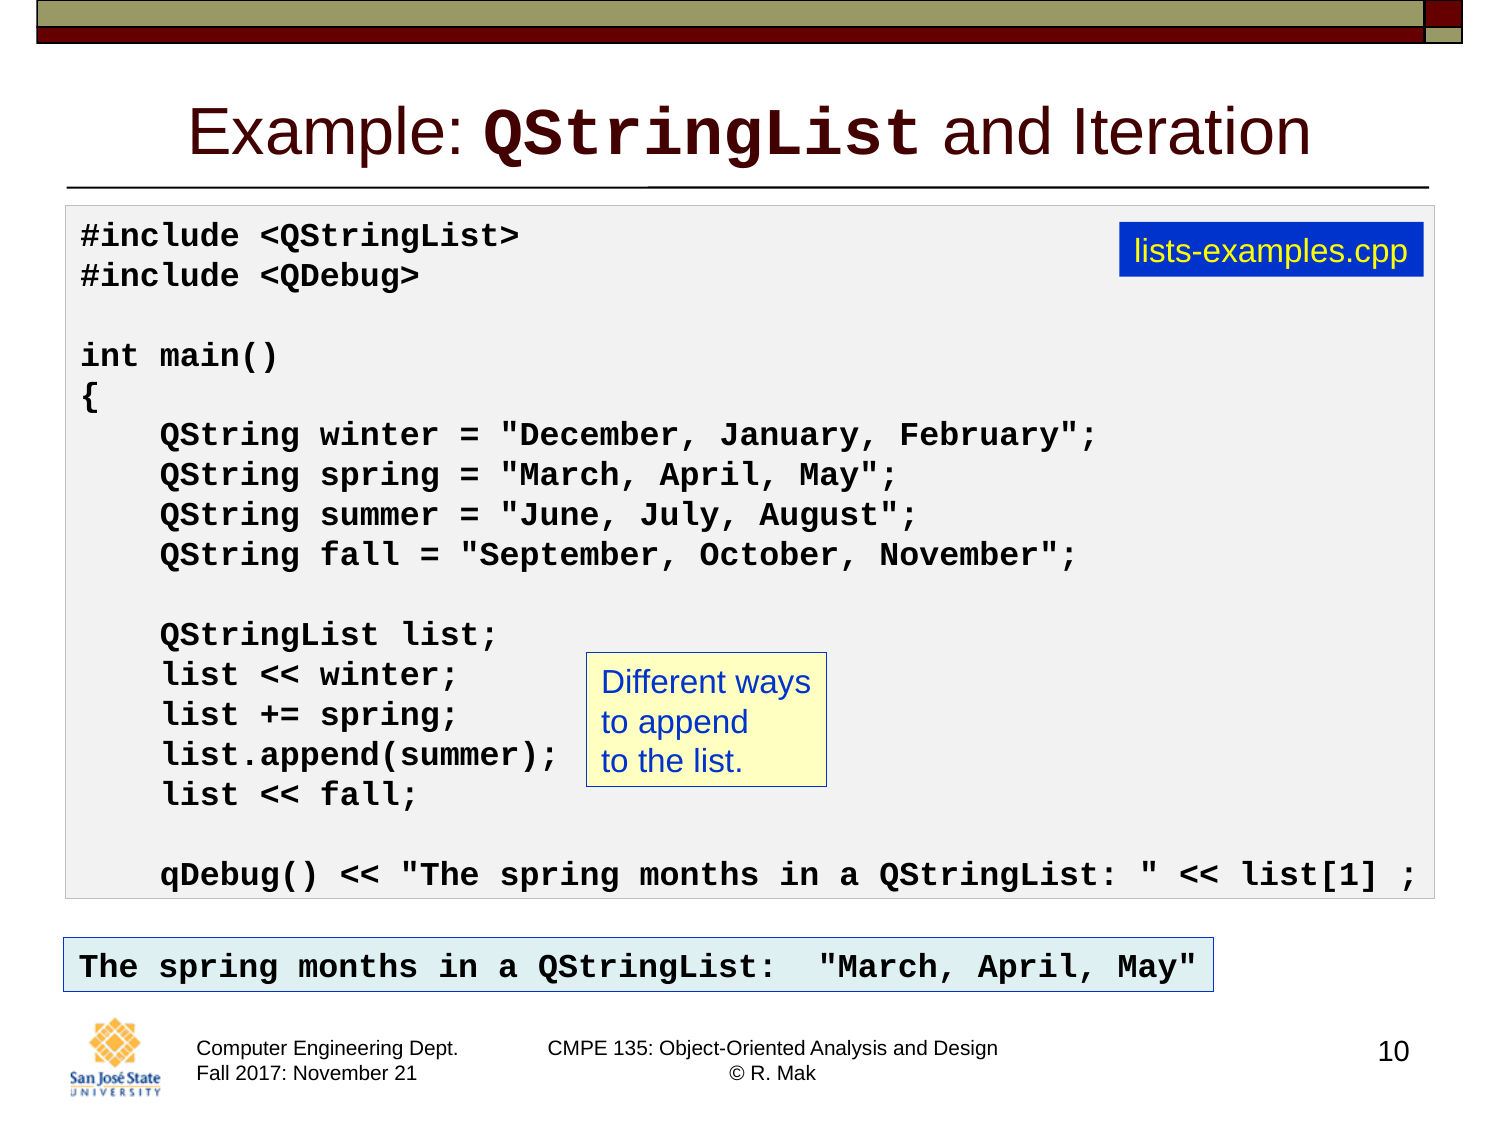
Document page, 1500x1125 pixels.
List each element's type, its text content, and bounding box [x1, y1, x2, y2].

title Example: QStringList and Iteration [75, 67, 1425, 175]
picture [60, 1012, 166, 1112]
text_box #include <QStringList> #include <QDebug> int main() { QString winter = "December, January, February"; QString spring = "March, April, May"; QString summer = "June, July, August"; QString fall = "September, October, November"; QStringList list; list << winter; list += spring; list.append(summer); list << fall; qDebug() << "The spring months in a QStringList: " << list[1] ; [65, 205, 1435, 899]
text_box The spring months in a QStringList: "March, April, May" [63, 937, 1214, 992]
text_box lists-examples.cpp [1119, 221, 1424, 277]
slide_number 10 [1335, 1025, 1425, 1100]
text_box Different ways to append to the list. [586, 652, 827, 787]
